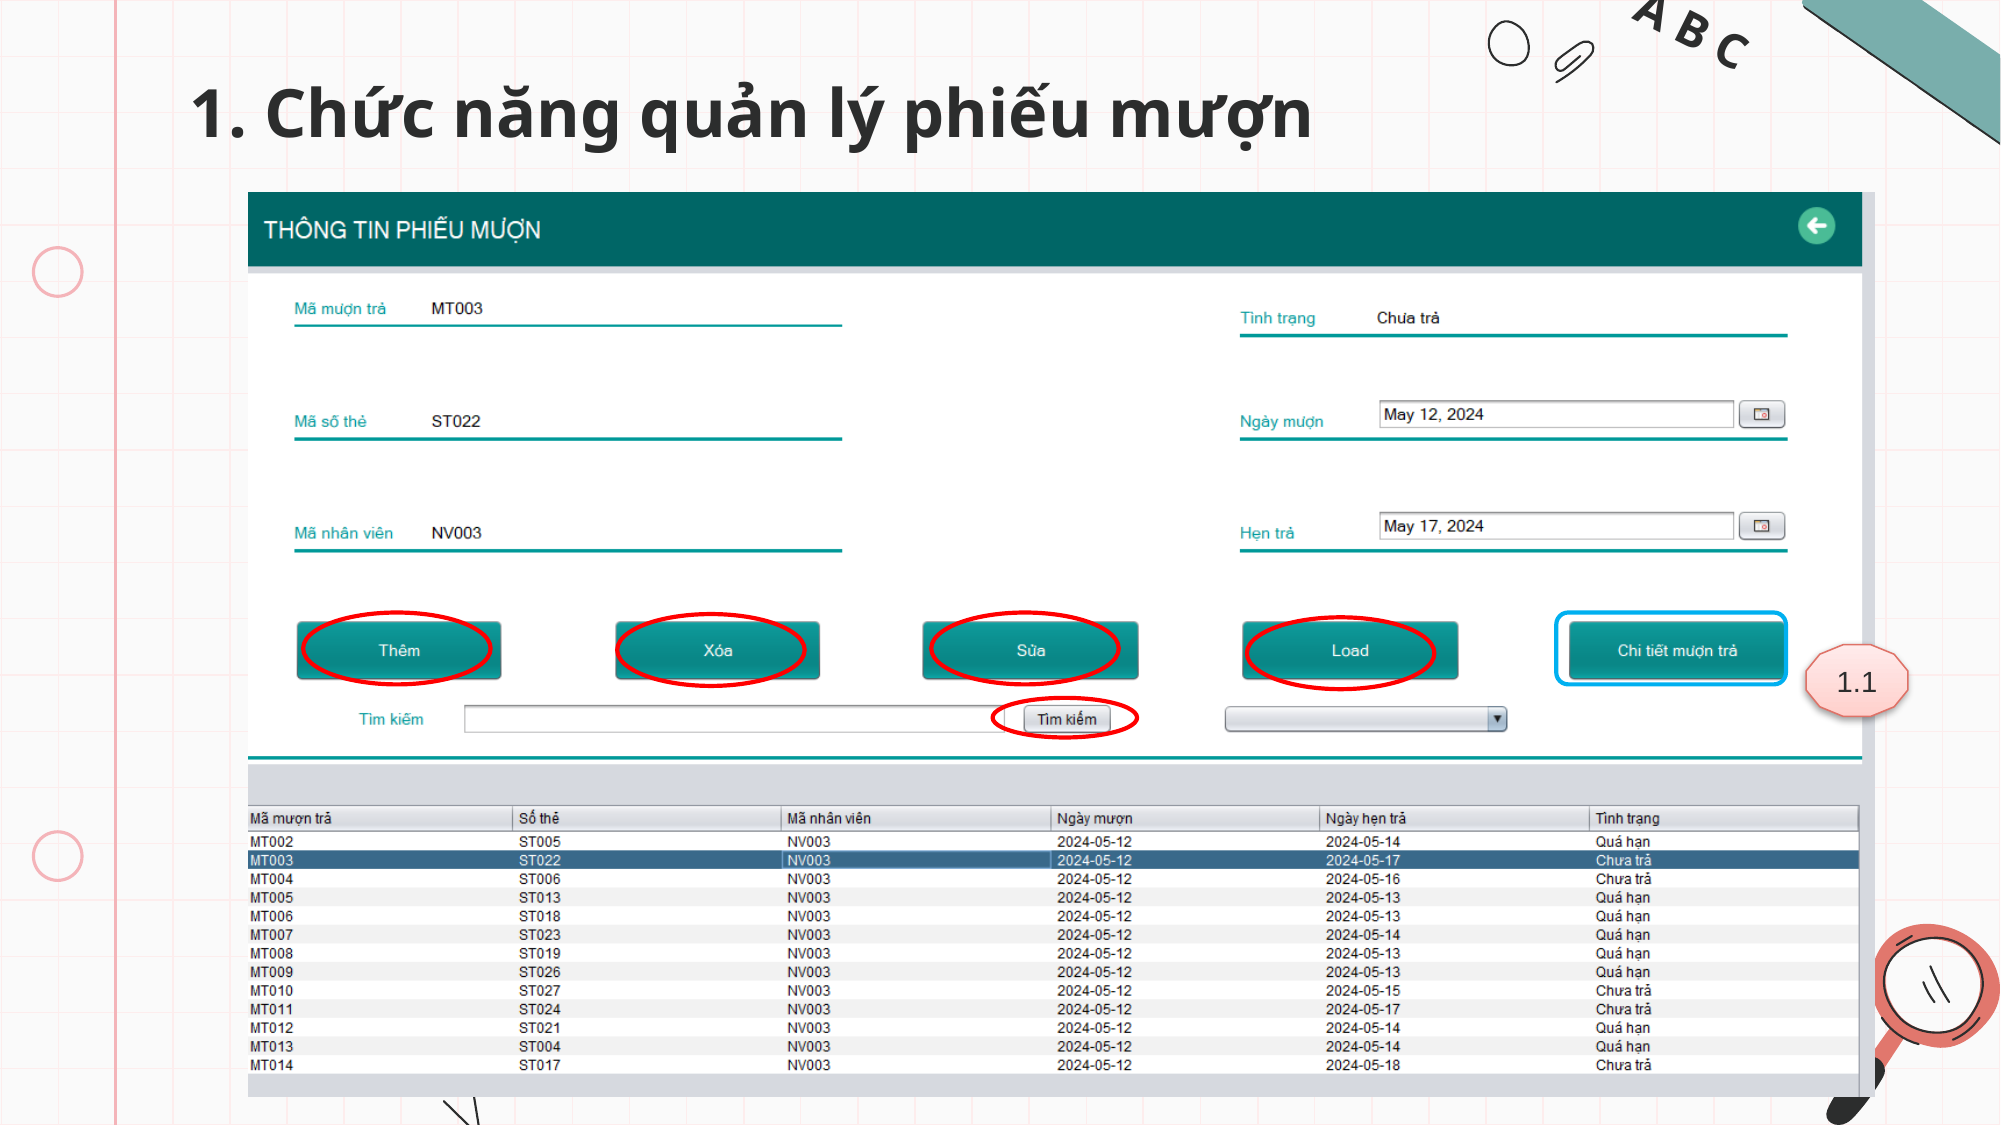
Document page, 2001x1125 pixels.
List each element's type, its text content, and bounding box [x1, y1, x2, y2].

text_box 1.1 [1878, 646, 1909, 715]
title 1. Chức năng quản lý phiếu mượn [174, 43, 1860, 169]
picture [248, 192, 1876, 1098]
